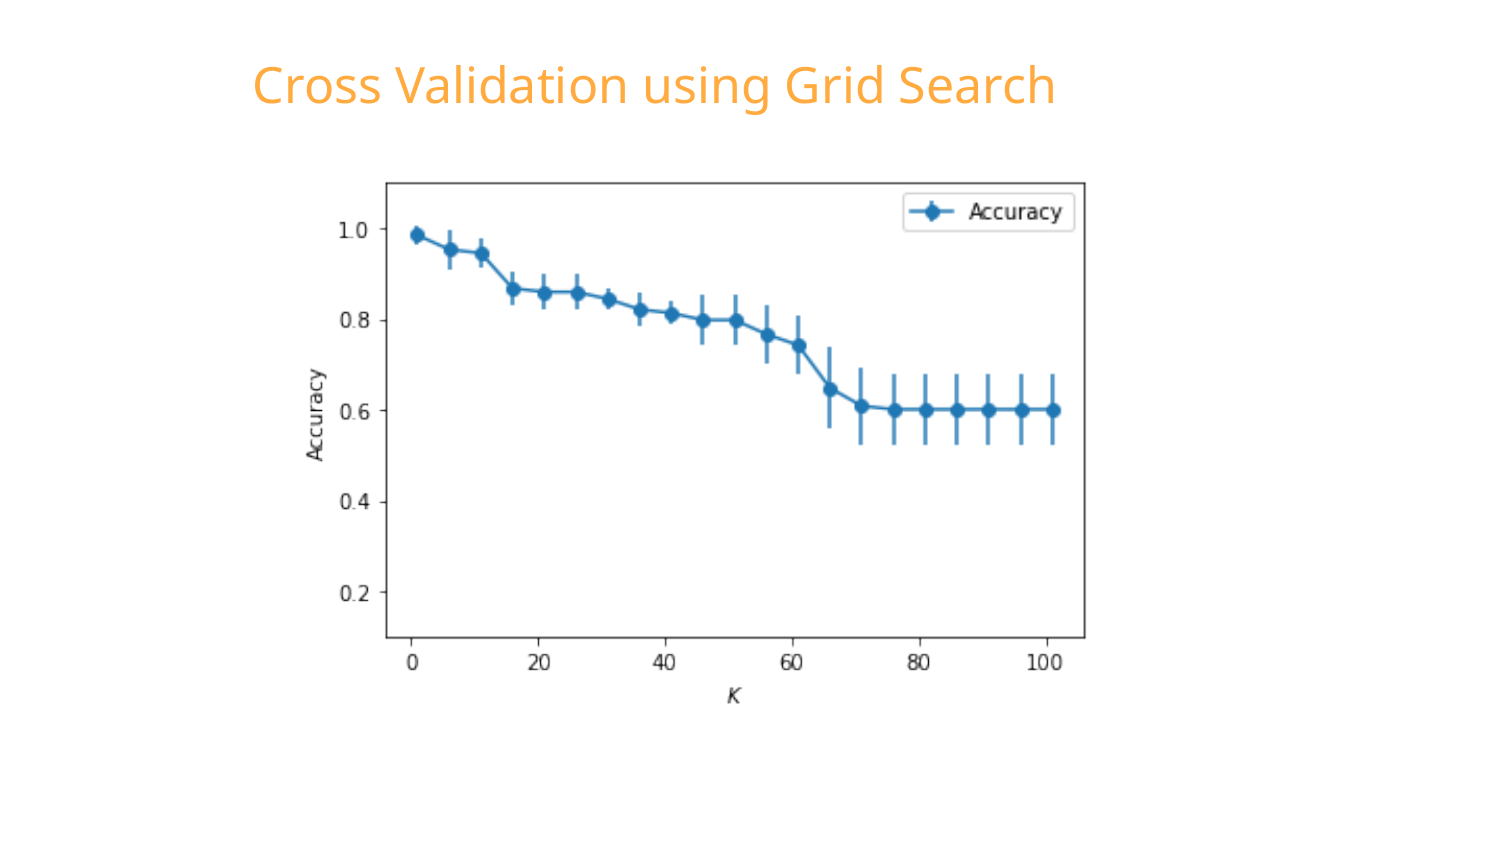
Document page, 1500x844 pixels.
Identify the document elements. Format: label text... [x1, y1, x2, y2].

text_box Cross Validation using Grid Search [237, 38, 1225, 193]
picture [294, 170, 1099, 721]
